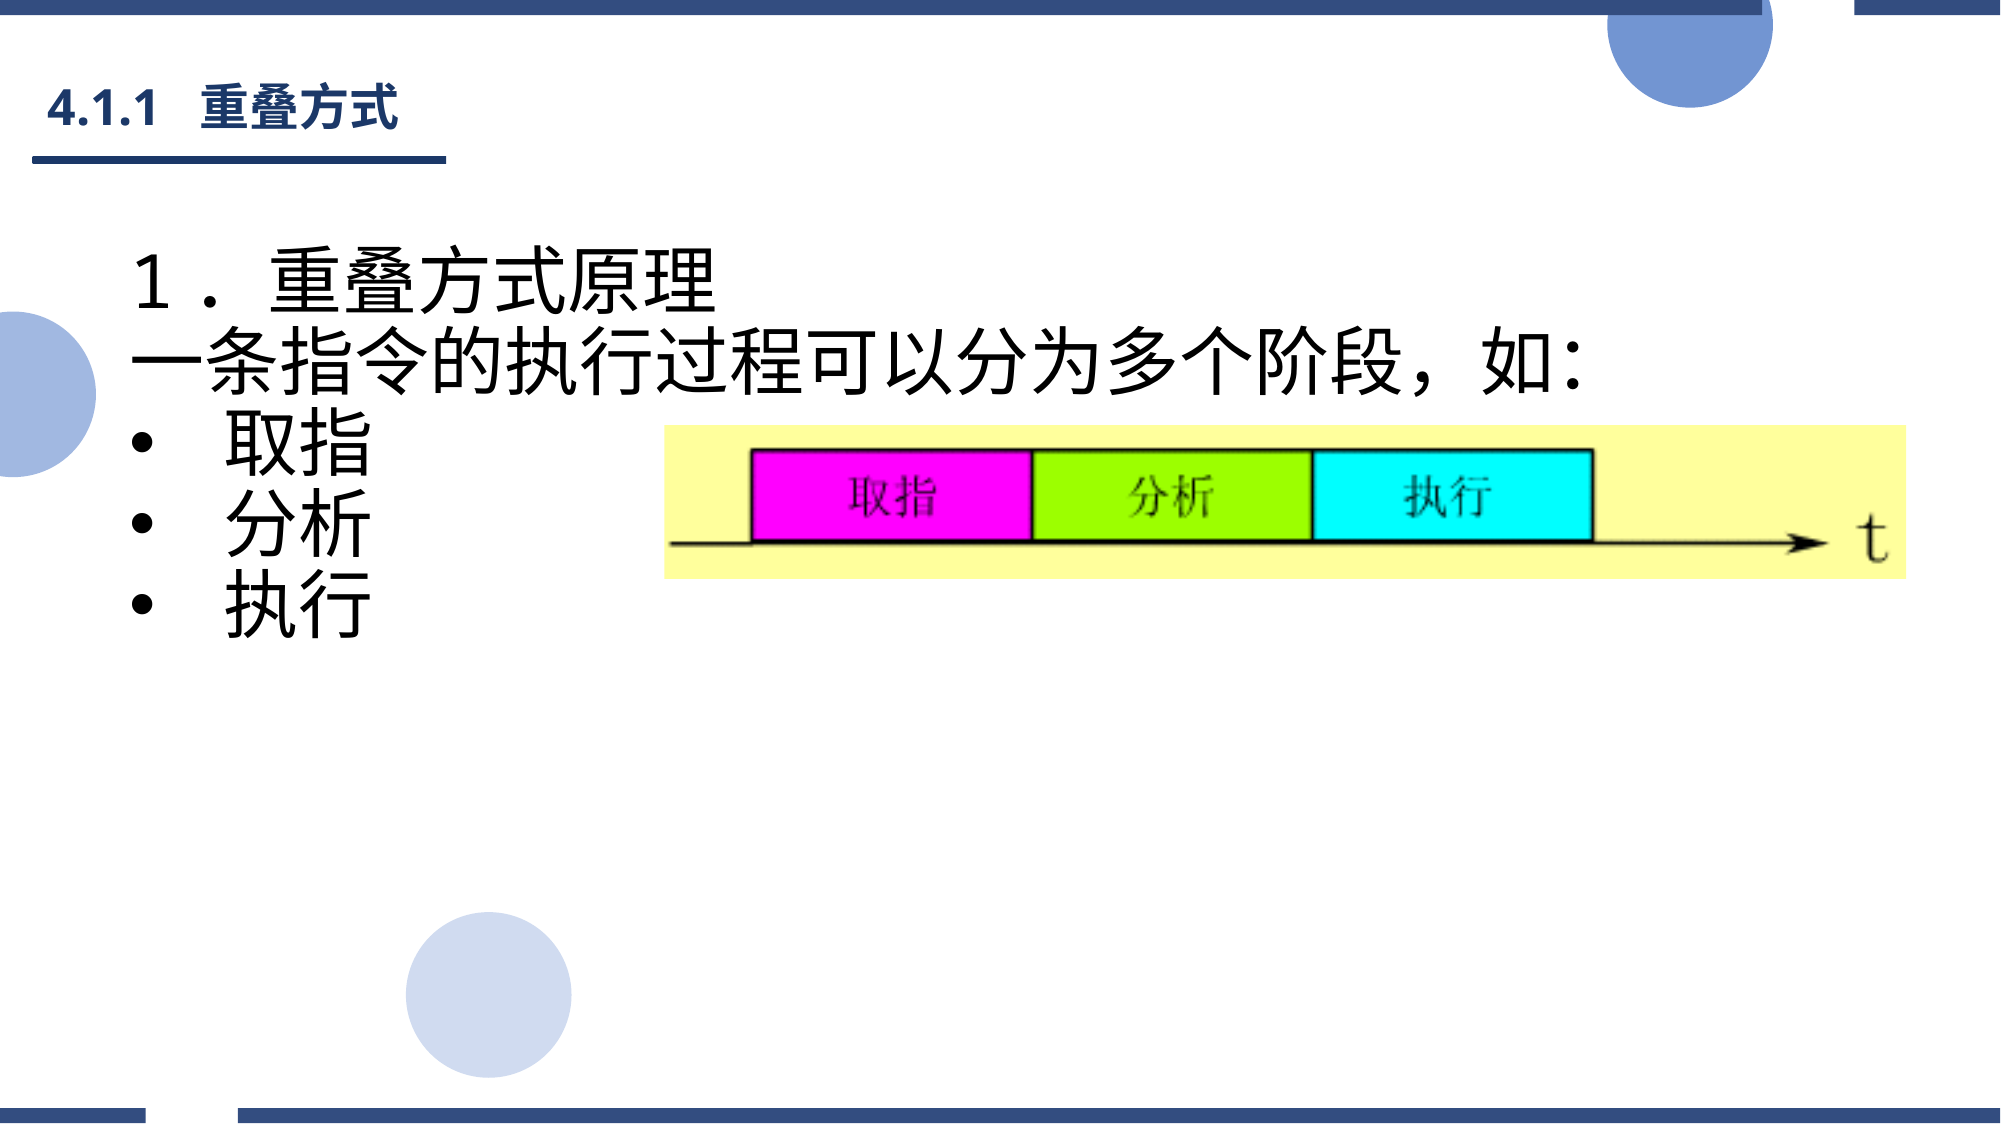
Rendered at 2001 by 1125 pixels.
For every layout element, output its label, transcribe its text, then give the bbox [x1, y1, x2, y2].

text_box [664, 425, 1907, 579]
text_box 1．重叠方式原理 一条指令的执行过程可以分为多个阶段，如： 取指 分析 执行 [114, 236, 1788, 843]
title 4.1.1 重叠方式 [32, 67, 569, 152]
